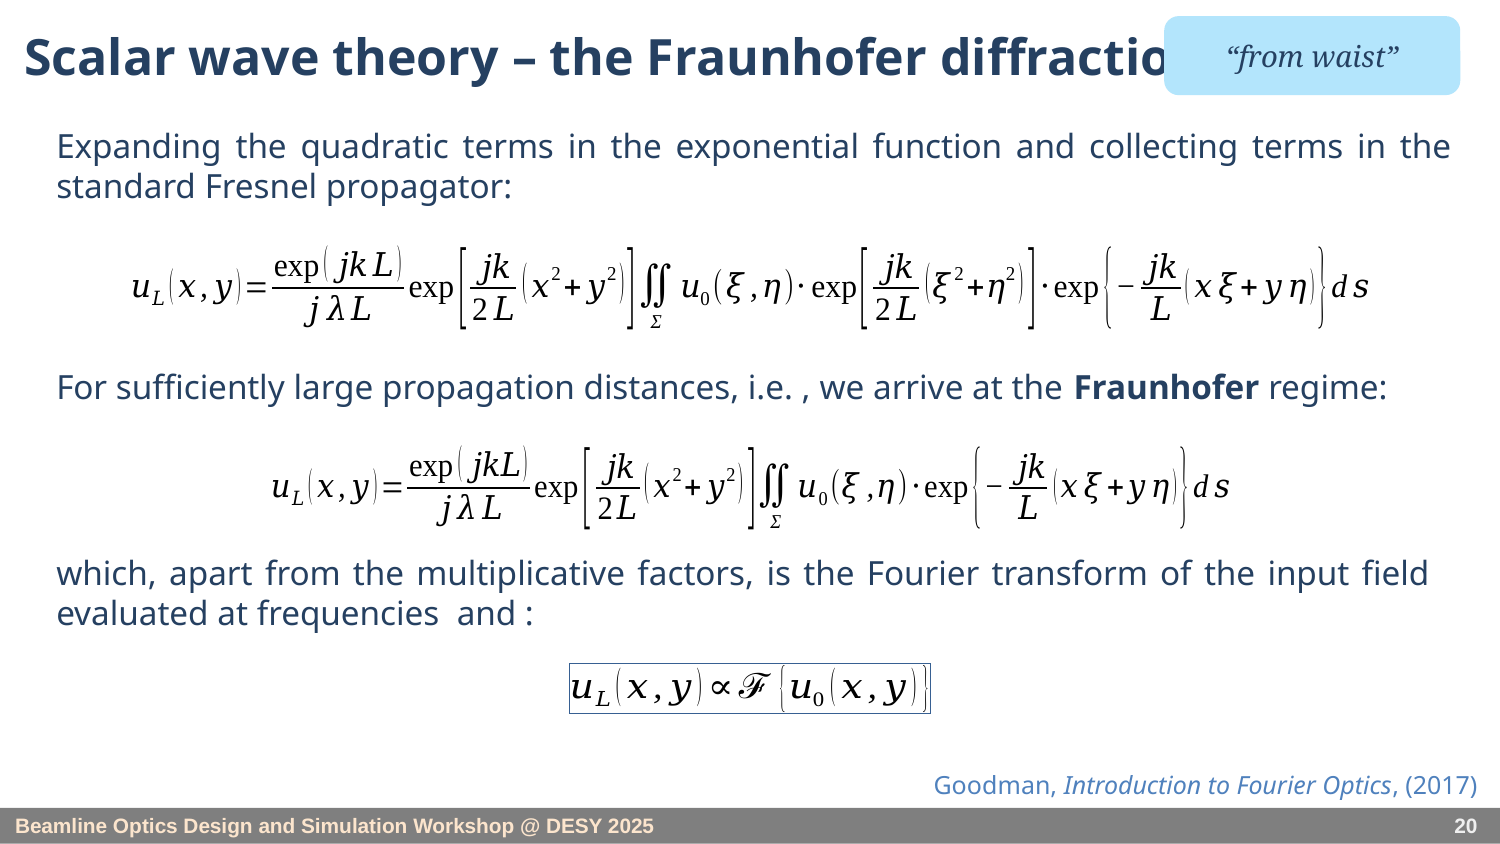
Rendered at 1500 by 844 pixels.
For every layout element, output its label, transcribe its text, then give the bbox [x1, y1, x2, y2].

text_box Expanding the quadratic terms in the exponential function and collecting terms in the standard Fresnel propagator: [41, 117, 1469, 213]
slide_number 20 [1379, 807, 1493, 844]
text_box “from waist” [1164, 16, 1461, 96]
title Scalar wave theory – the Fraunhofer diffraction [9, 10, 1493, 102]
text_box Goodman, Introduction to Fourier Optics, (2017) [749, 762, 1493, 807]
